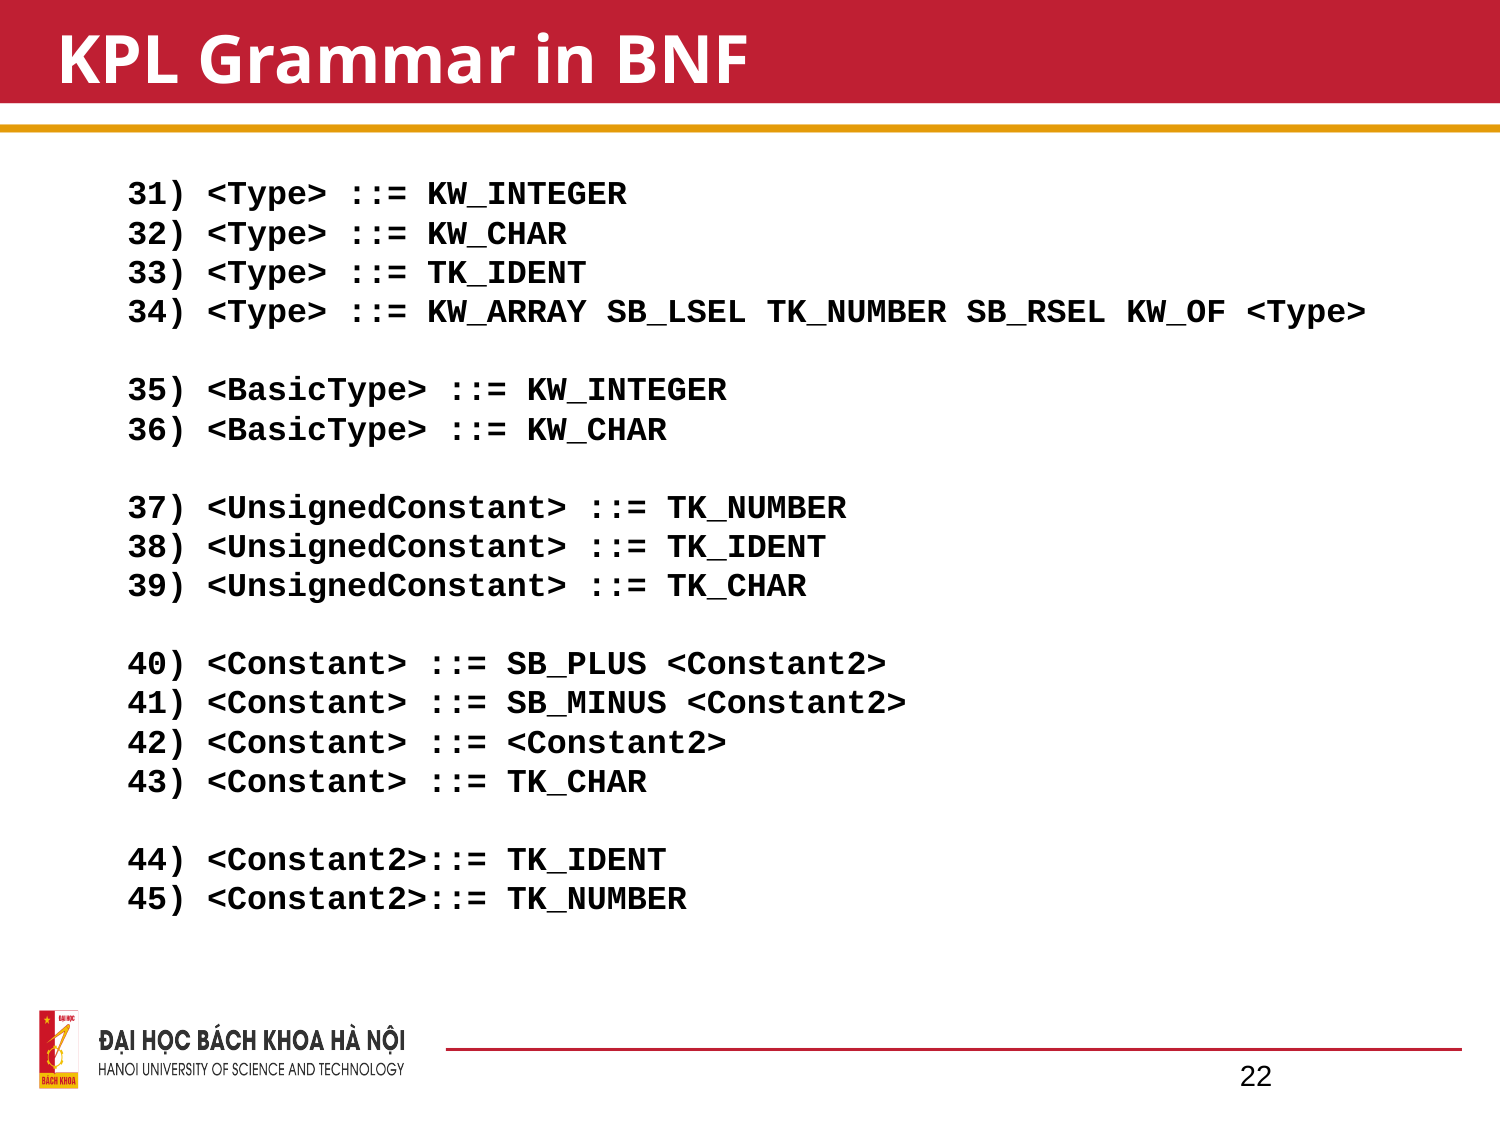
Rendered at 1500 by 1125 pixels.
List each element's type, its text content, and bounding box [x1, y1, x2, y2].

text_box 22 [1125, 1049, 1388, 1125]
text_box 31) <Type> ::= KW_INTEGER 32) <Type> ::= KW_CHAR 33) <Type> ::= TK_IDENT 34) <Type> ::= KW_ARRAY SB_LSEL TK_NUMBER SB_RSEL KW_OF <Type> 35) <BasicType> ::= KW_INTEGER 36) <BasicType> ::= KW_CHAR 37) <UnsignedConstant> ::= TK_NUMBER 38) <UnsignedConstant> ::= TK_IDENT 39) <UnsignedConstant> ::= TK_CHAR 40) <Constant> ::= SB_PLUS <Constant2> 41) <Constant> ::= SB_MINUS <Constant2> 42) <Constant> ::= <Constant2> 43) <Constant> ::= TK_CHAR 44) <Constant2>::= TK_IDENT 45) <Constant2>::= TK_NUMBER [112, 90, 1425, 769]
picture [0, 0, 1500, 1125]
title KPL Grammar in BNF [41, 18, 1459, 90]
